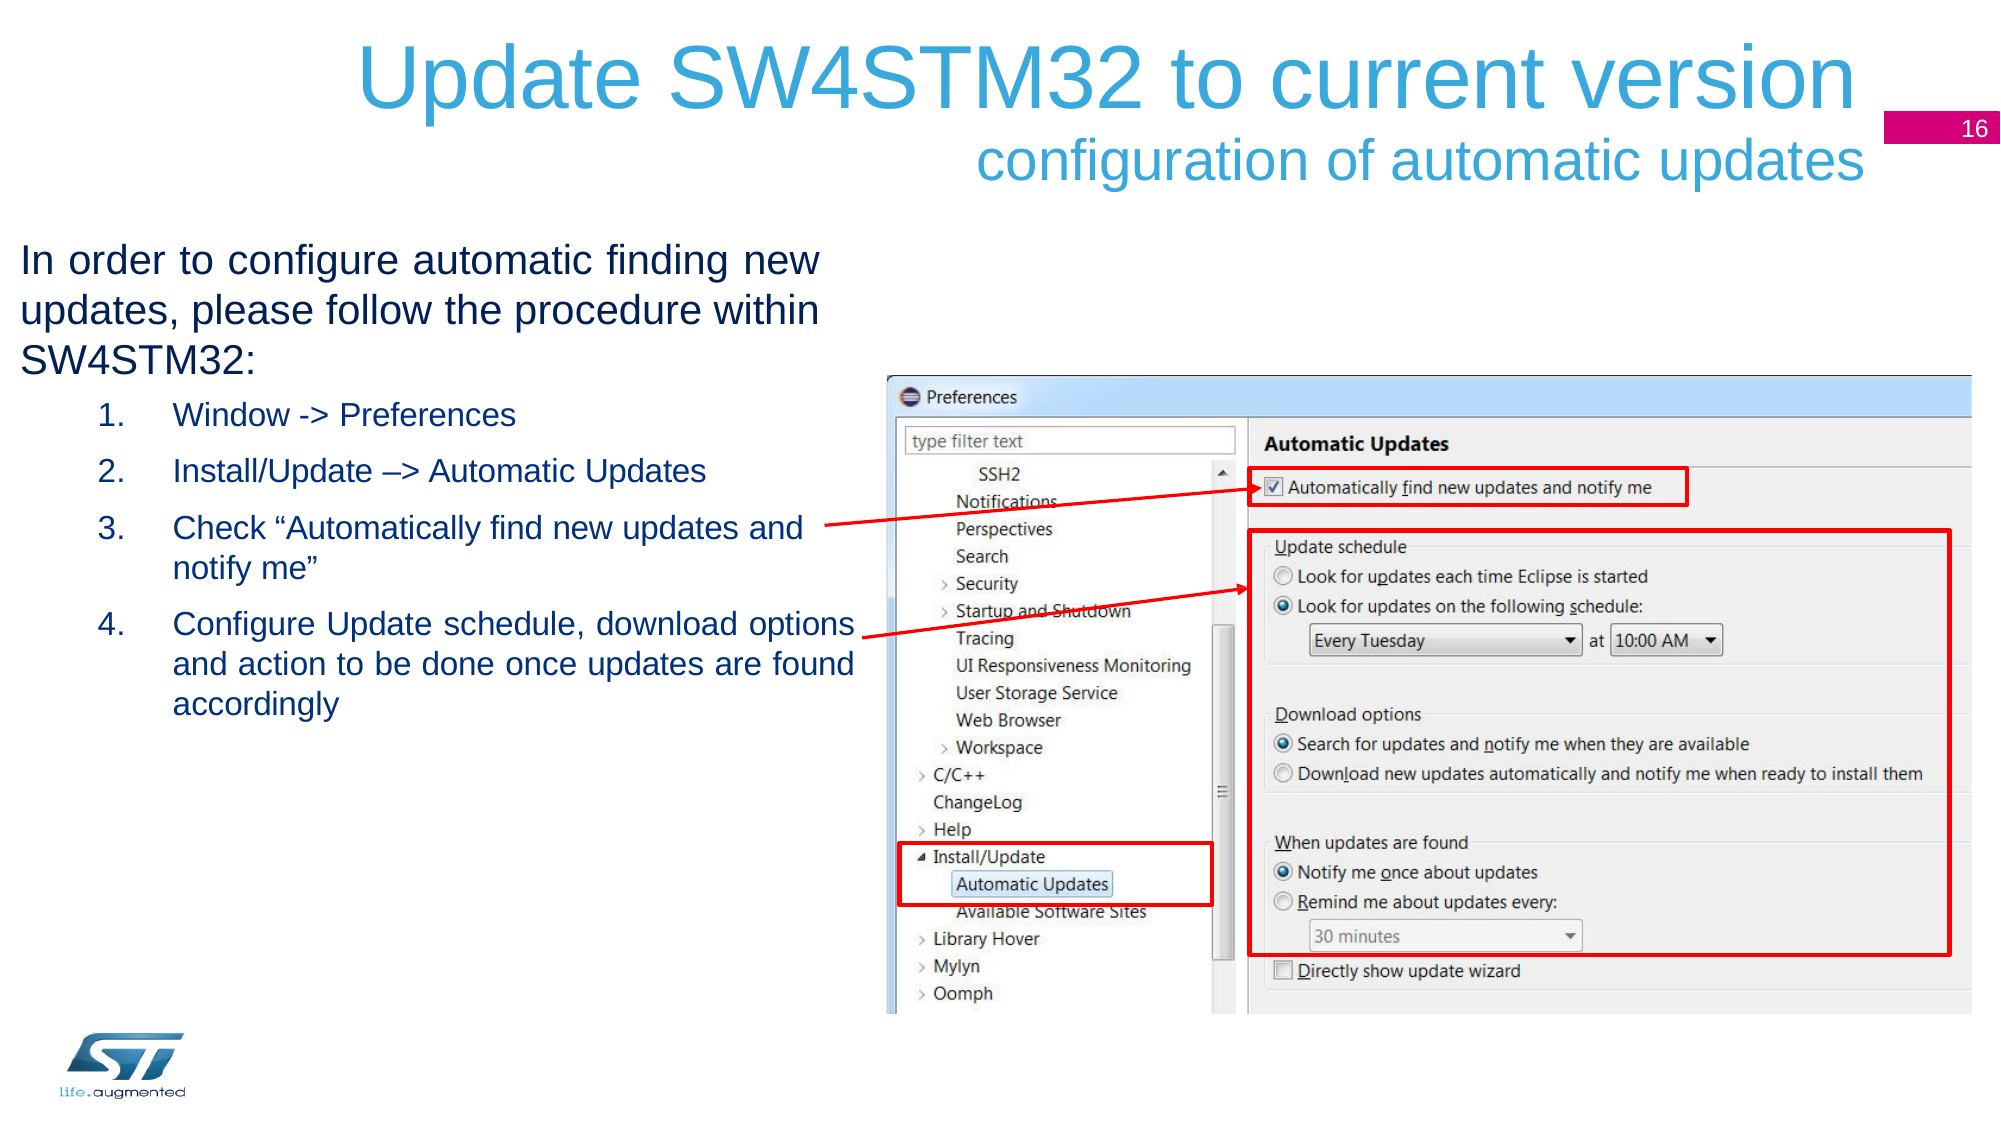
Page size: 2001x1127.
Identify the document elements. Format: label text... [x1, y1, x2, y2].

text_box [1249, 467, 1687, 506]
text_box [886, 375, 1972, 1014]
text_box Update SW4STM32 to current version [354, 19, 1873, 127]
text_box [1249, 530, 1950, 956]
slide_number 16 [1884, 111, 2000, 144]
text_box [824, 482, 1263, 527]
text_box configuration of automatic updates In order to configure automatic finding new updates, please follow the procedure within SW4STM32: [17, 122, 1872, 383]
picture [49, 1023, 196, 1105]
text_box Window -> Preferences Install/Update –> Automatic Updates Check “Automatically find new updates and notify me” Configure Update schedule, download options and action to be done once updates are found accordingly [95, 392, 856, 723]
text_box [899, 842, 1213, 906]
text_box [861, 583, 1250, 640]
text_box 8 [1962, 144, 1986, 152]
